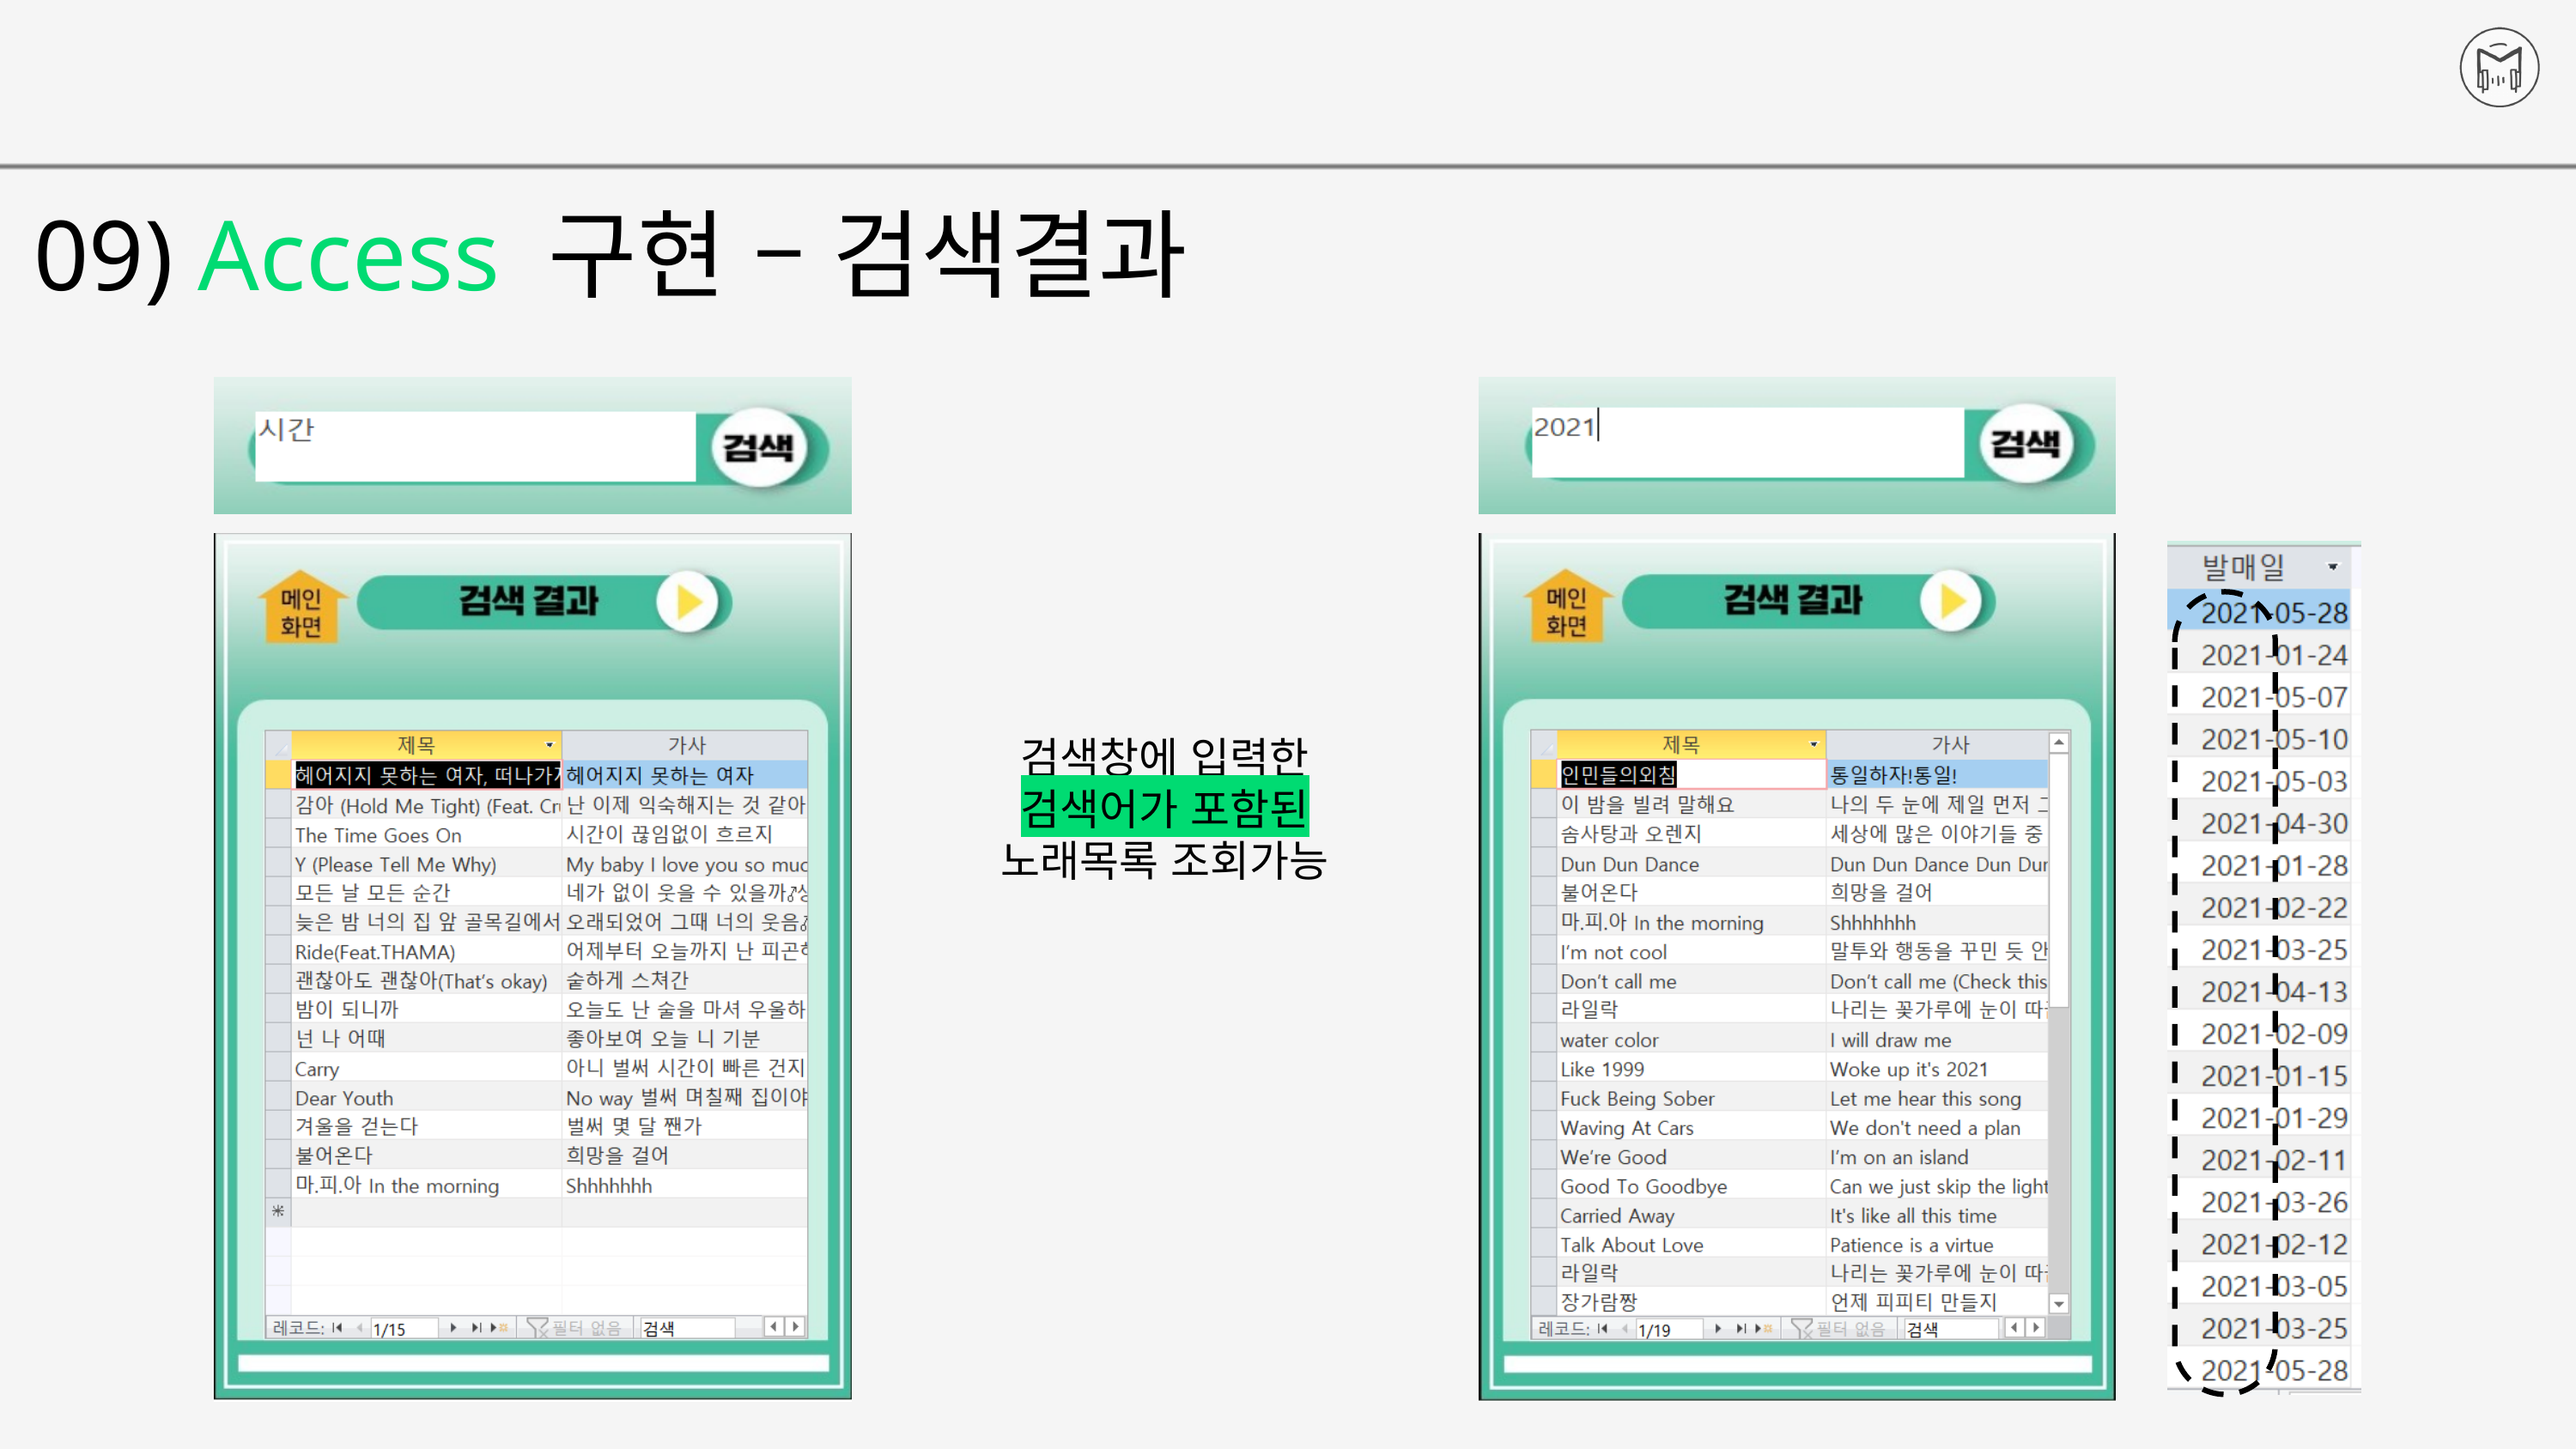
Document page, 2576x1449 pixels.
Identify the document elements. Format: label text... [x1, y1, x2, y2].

text_box 07) 핵심 기능 – 노래&아티스트 순위 [2450, 24, 2547, 113]
text_box 09) Access 구현 – 검색결과 [21, 187, 1535, 264]
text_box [214, 377, 2361, 1402]
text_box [0, 159, 2576, 175]
